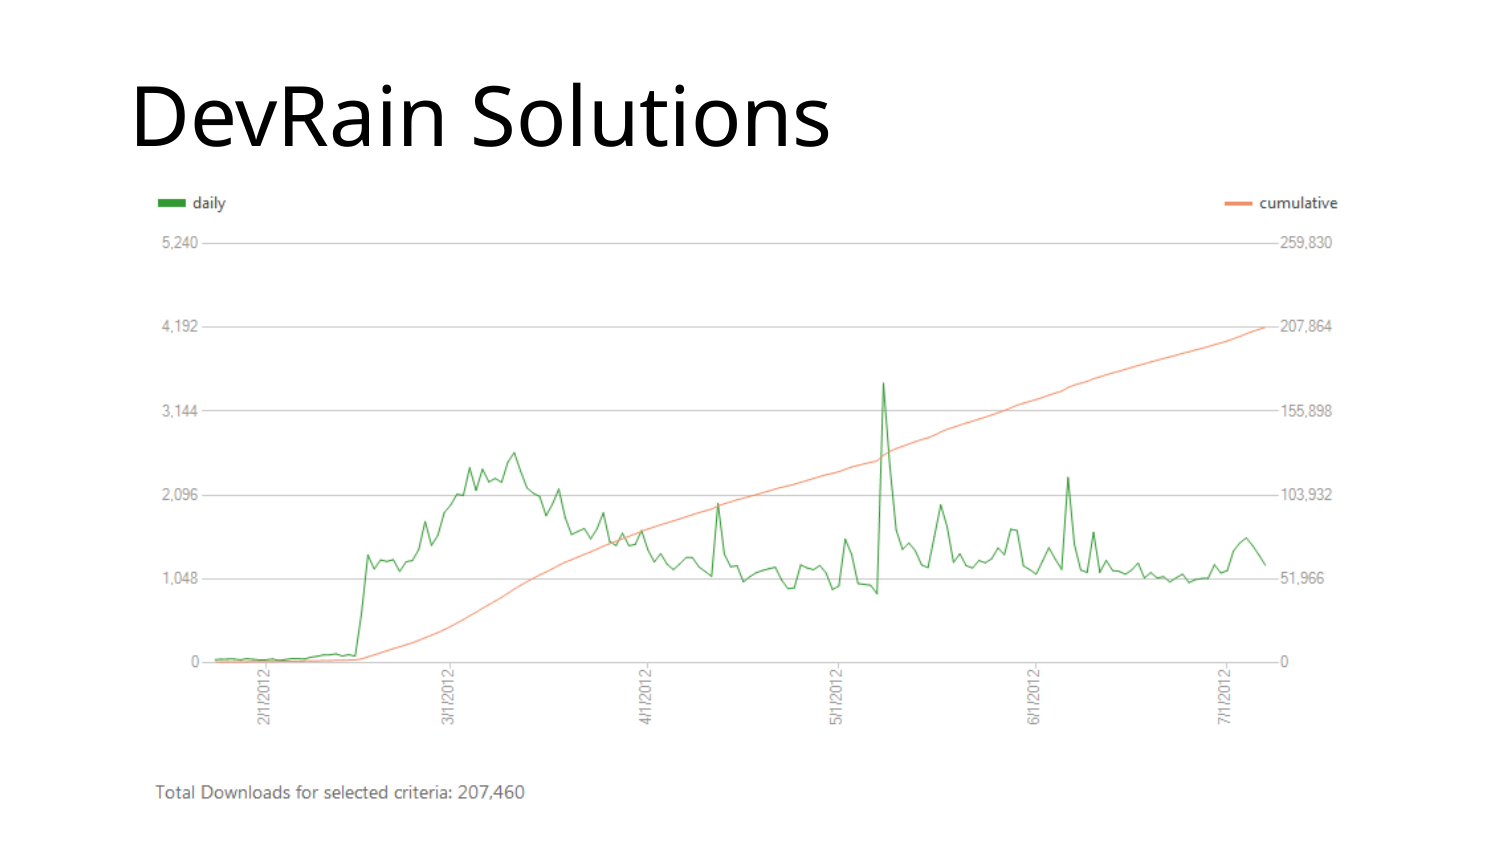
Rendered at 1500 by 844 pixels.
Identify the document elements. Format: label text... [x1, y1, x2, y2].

picture [129, 170, 1356, 808]
title DevRain Solutions [129, 52, 1444, 171]
